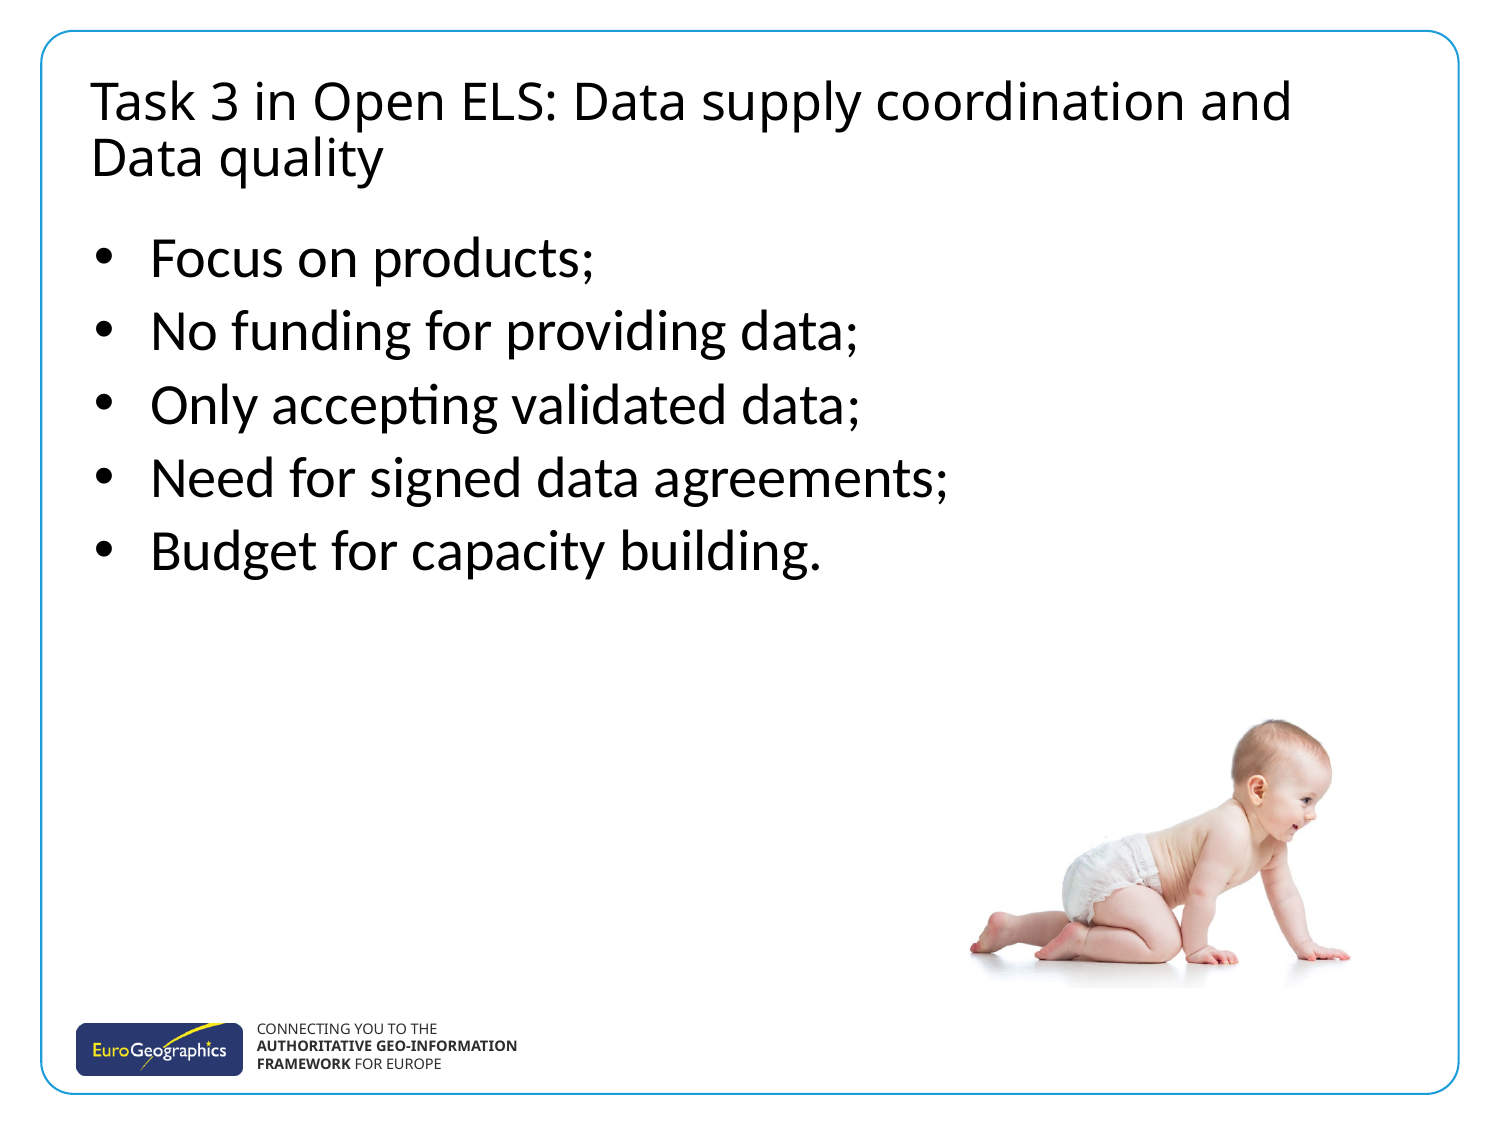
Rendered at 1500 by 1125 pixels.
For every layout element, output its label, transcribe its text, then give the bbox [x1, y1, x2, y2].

title Task 3 in Open ELS: Data supply coordination and Data quality [75, 66, 1425, 198]
picture [76, 1023, 243, 1076]
picture [957, 677, 1424, 988]
list Focus on products; No funding for providing data; Only accepting validated data; Need for signed data agreements; Budget for capacity building. [76, 219, 1427, 988]
